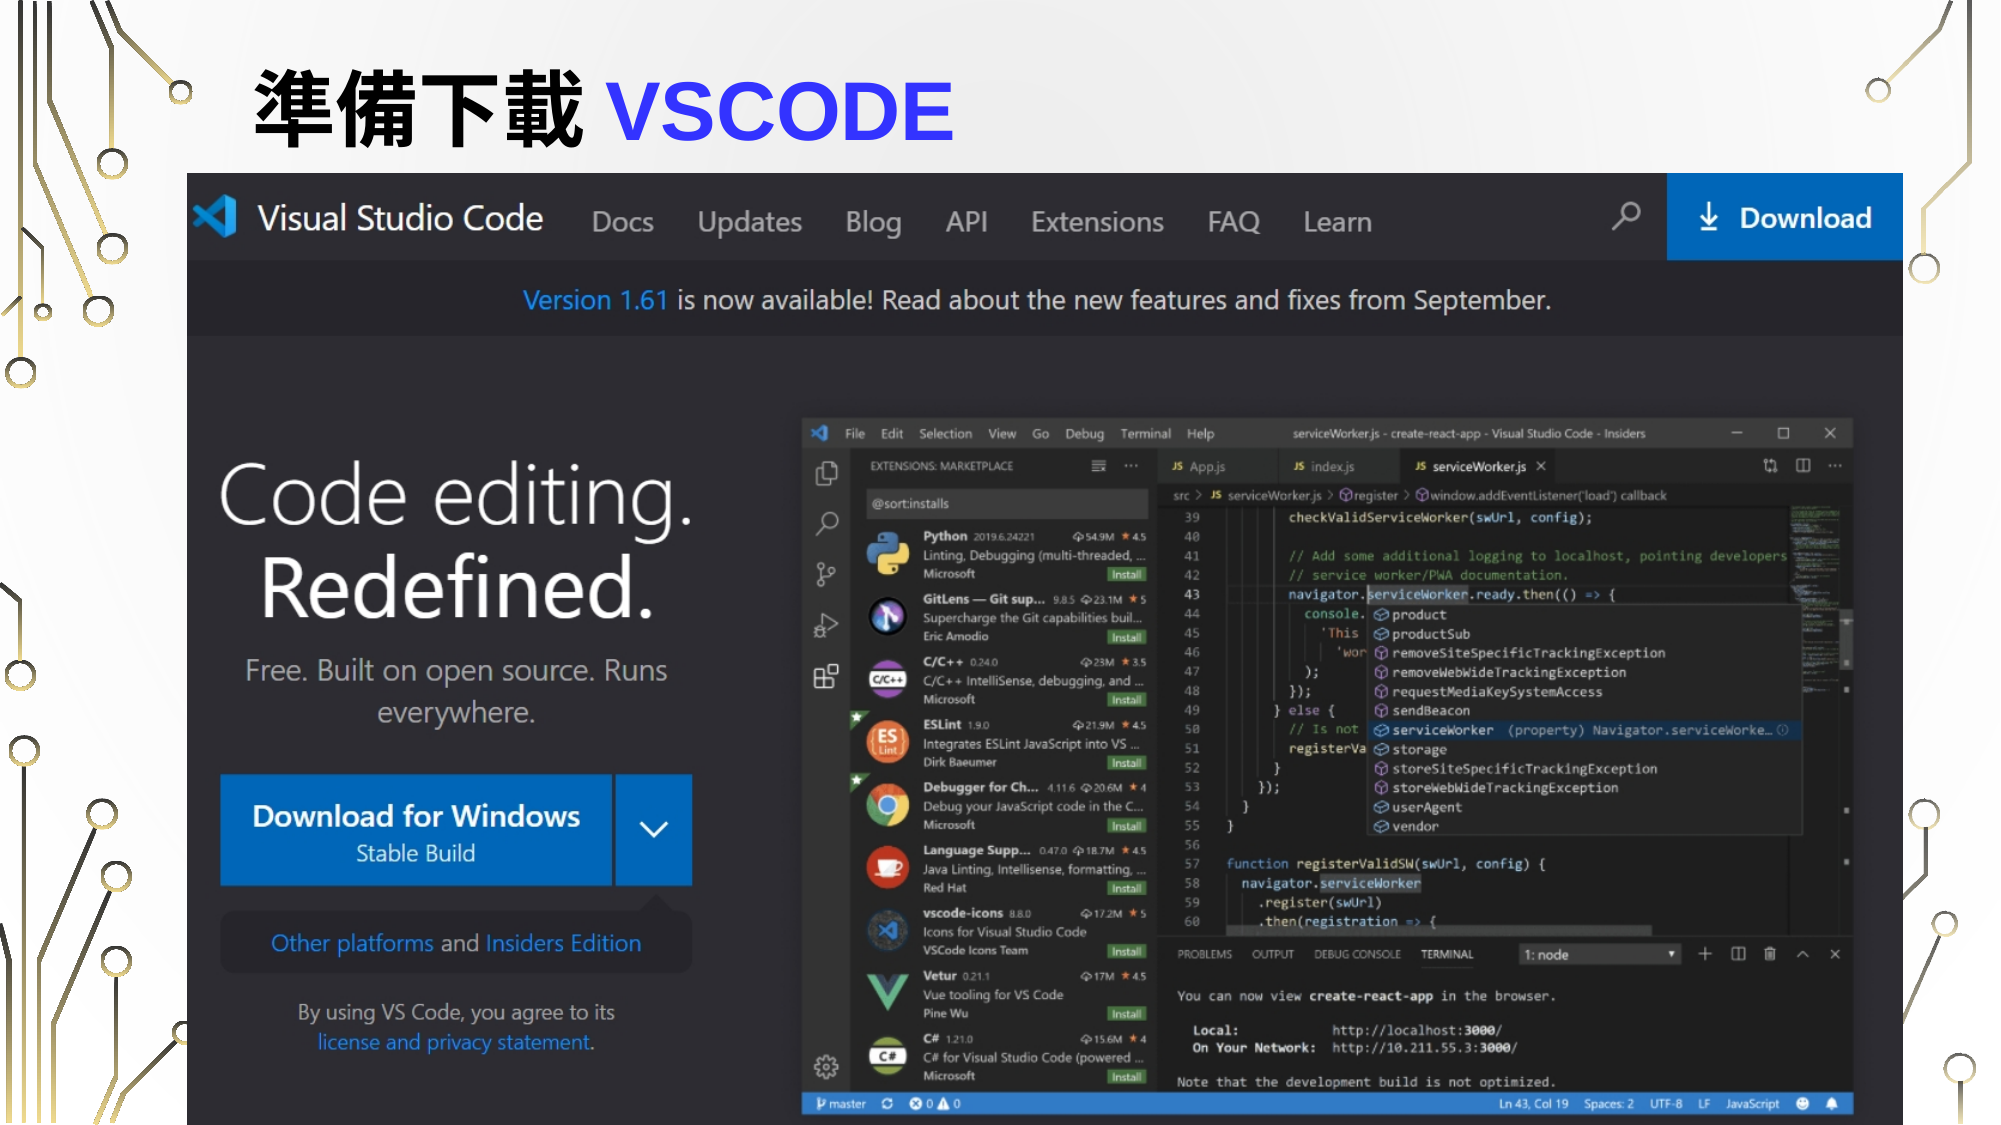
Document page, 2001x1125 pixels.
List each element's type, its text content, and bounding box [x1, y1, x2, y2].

title 準備下載VSCODE [237, 0, 1813, 173]
picture [186, 173, 1903, 1125]
